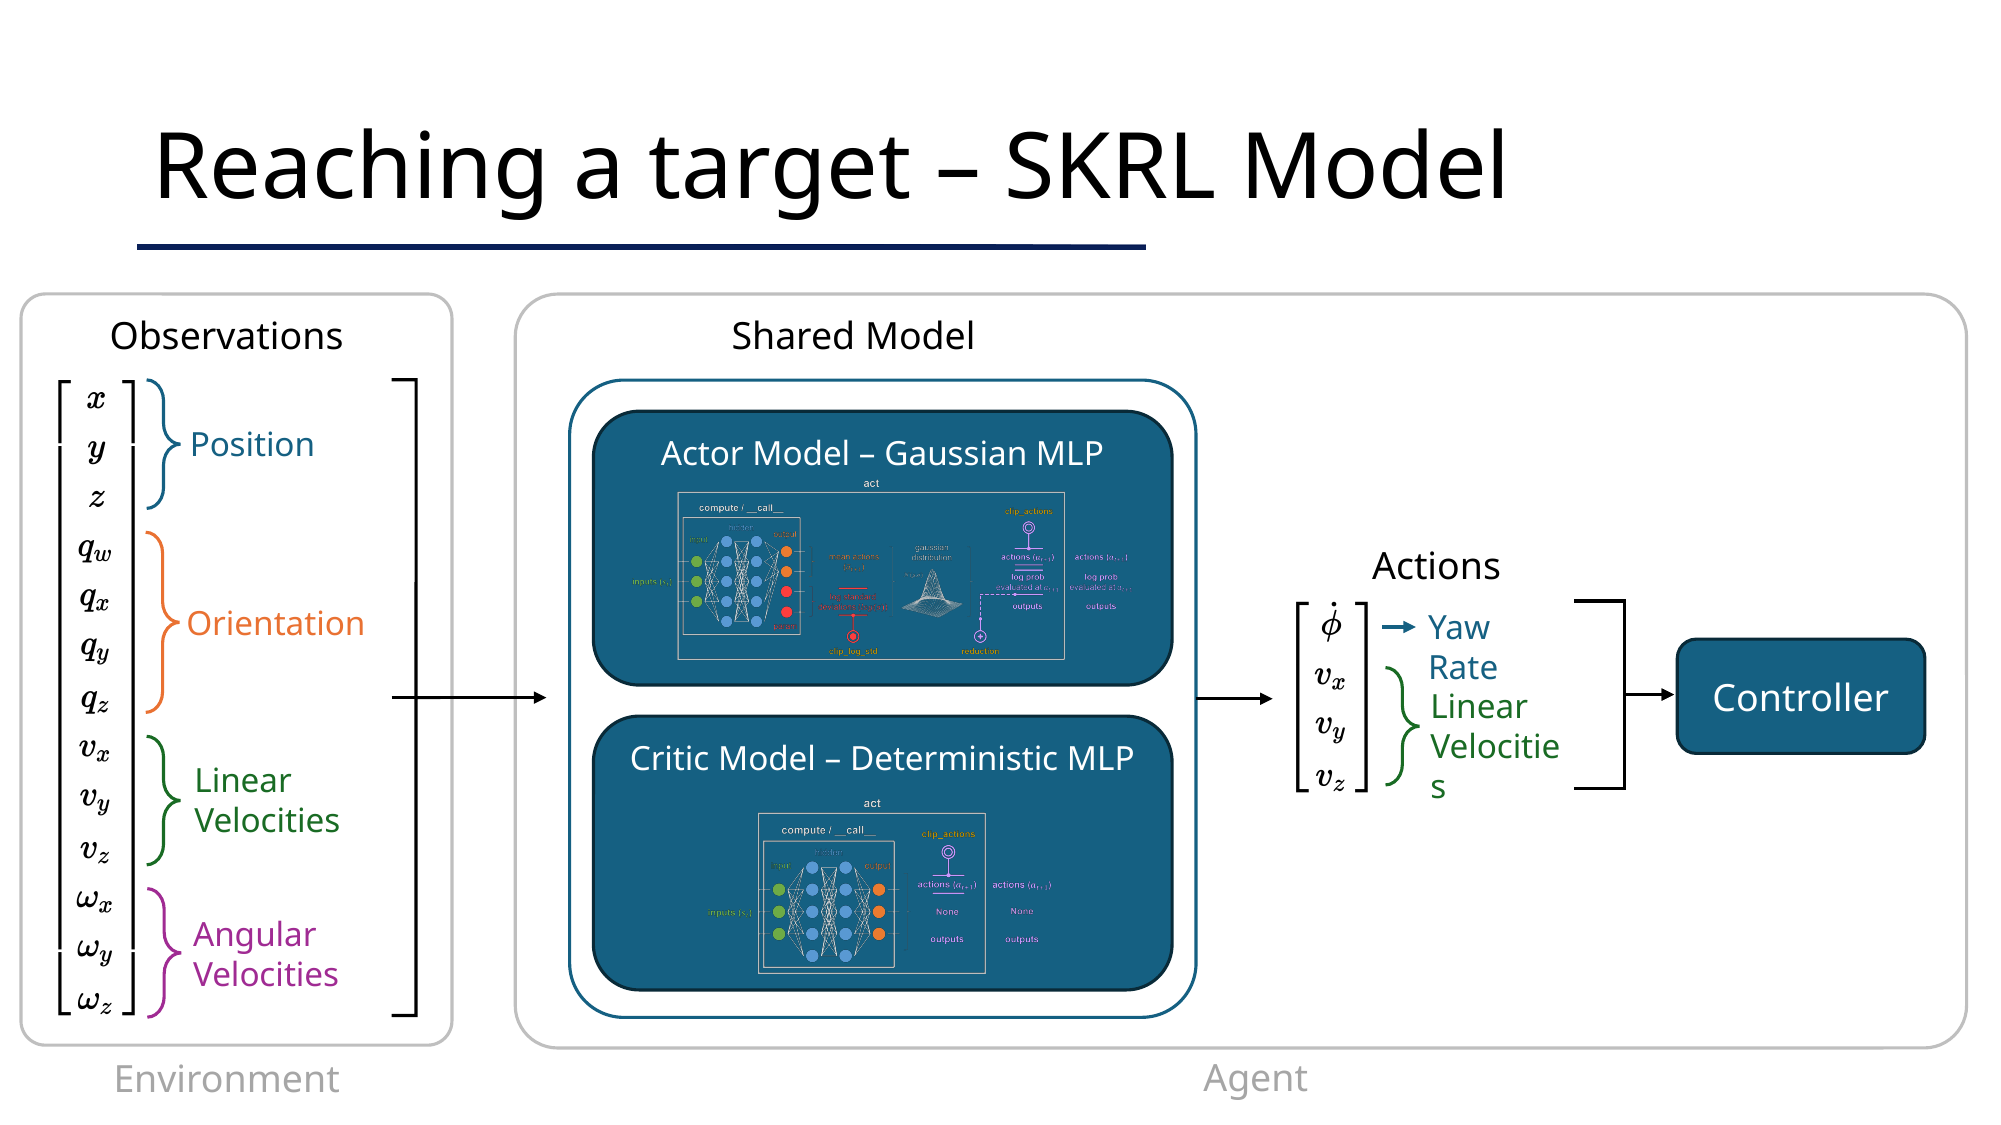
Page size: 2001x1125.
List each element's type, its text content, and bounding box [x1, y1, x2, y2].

text_box Controller [1675, 637, 1927, 755]
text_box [20, 293, 547, 1110]
text_box [547, 292, 1969, 1050]
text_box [1285, 534, 1589, 793]
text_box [592, 715, 1173, 991]
text_box Agent [1188, 1046, 1324, 1107]
picture [136, 243, 1146, 251]
text_box Shared Model [716, 304, 991, 365]
title Reaching a target – SKRL Model [137, 59, 1863, 278]
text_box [1573, 694, 1675, 789]
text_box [592, 410, 1173, 686]
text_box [1573, 600, 1675, 694]
